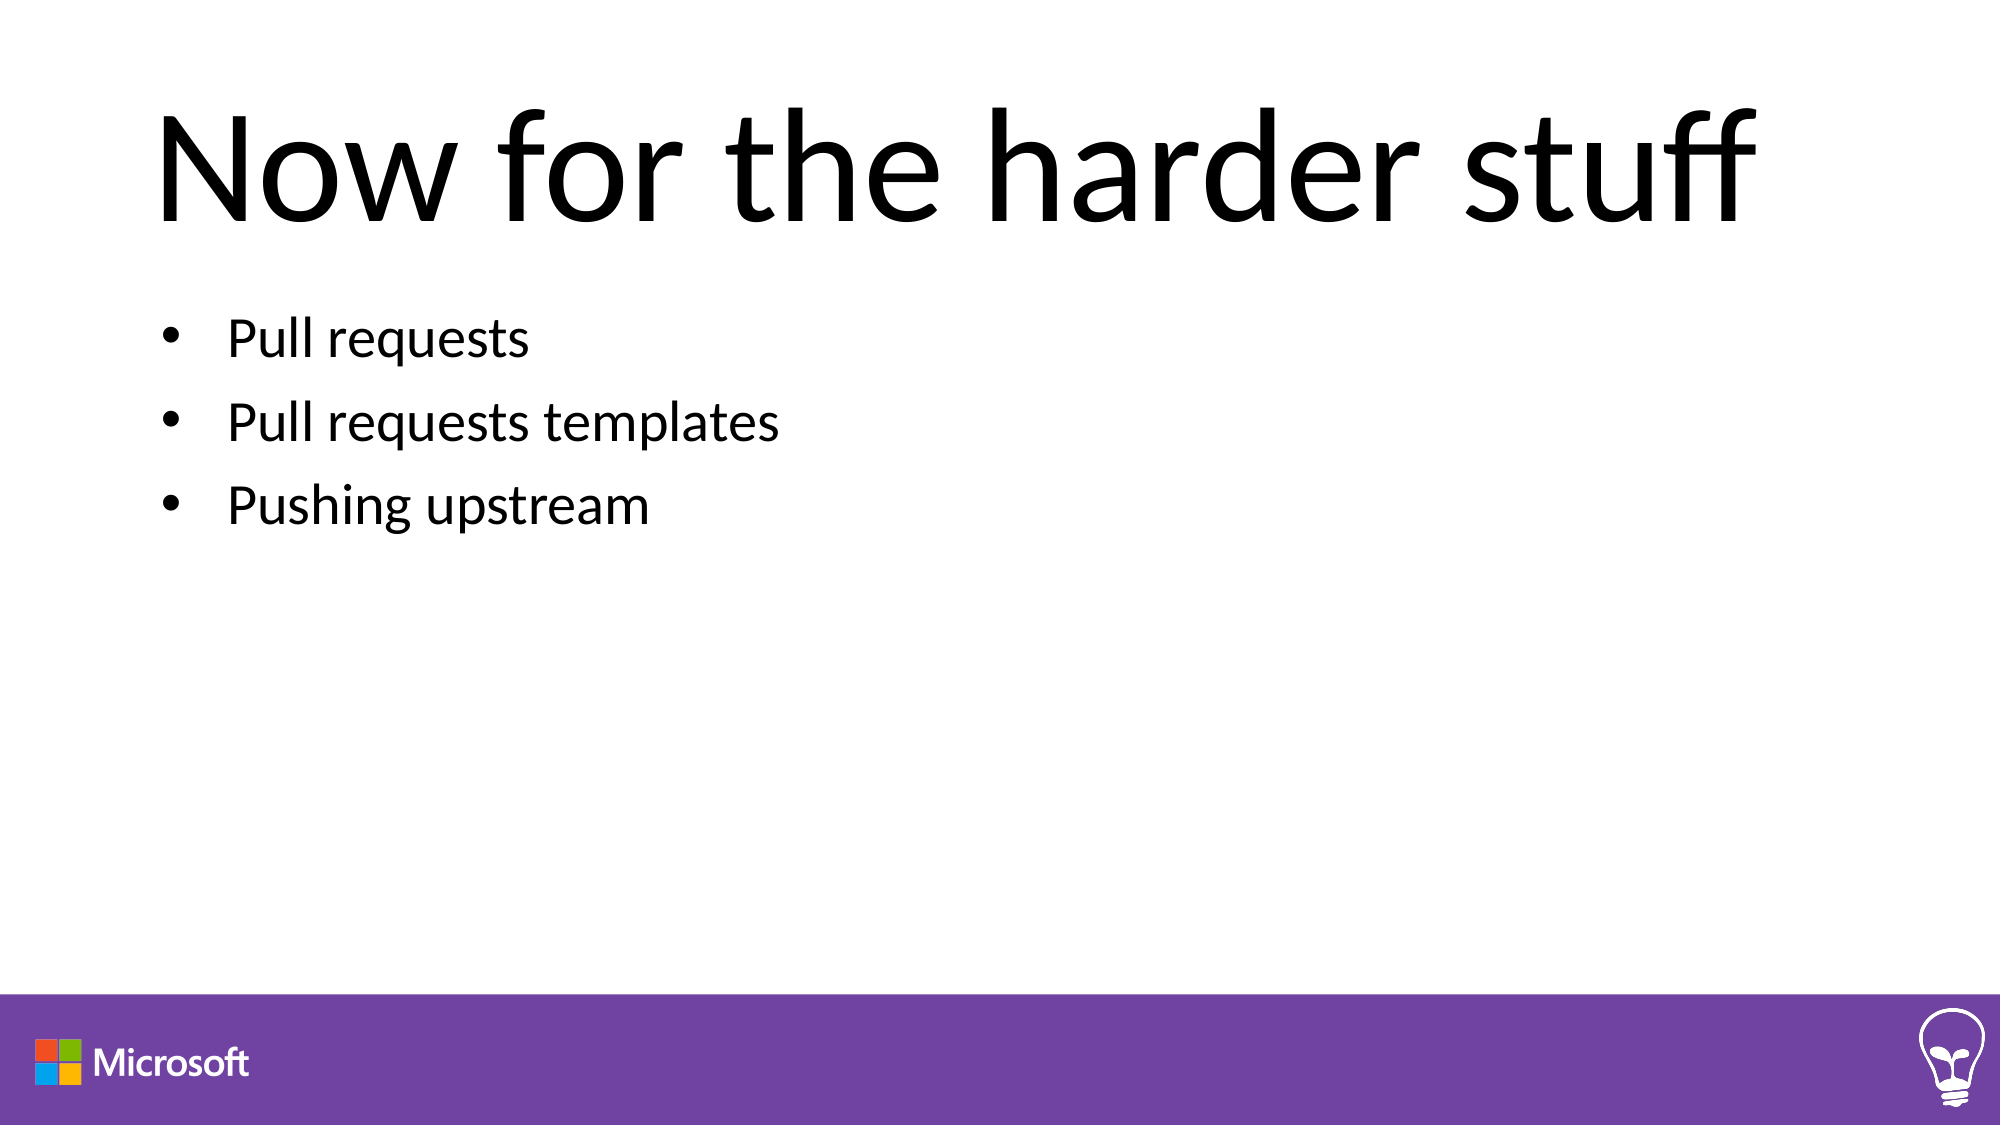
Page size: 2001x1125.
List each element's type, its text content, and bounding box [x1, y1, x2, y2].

title Now for the harder stuff [137, 59, 1863, 278]
picture [1919, 1008, 1985, 1107]
picture [6, 1012, 278, 1112]
list Pull requests Pull requests templates Pushing upstream [137, 299, 1863, 1014]
